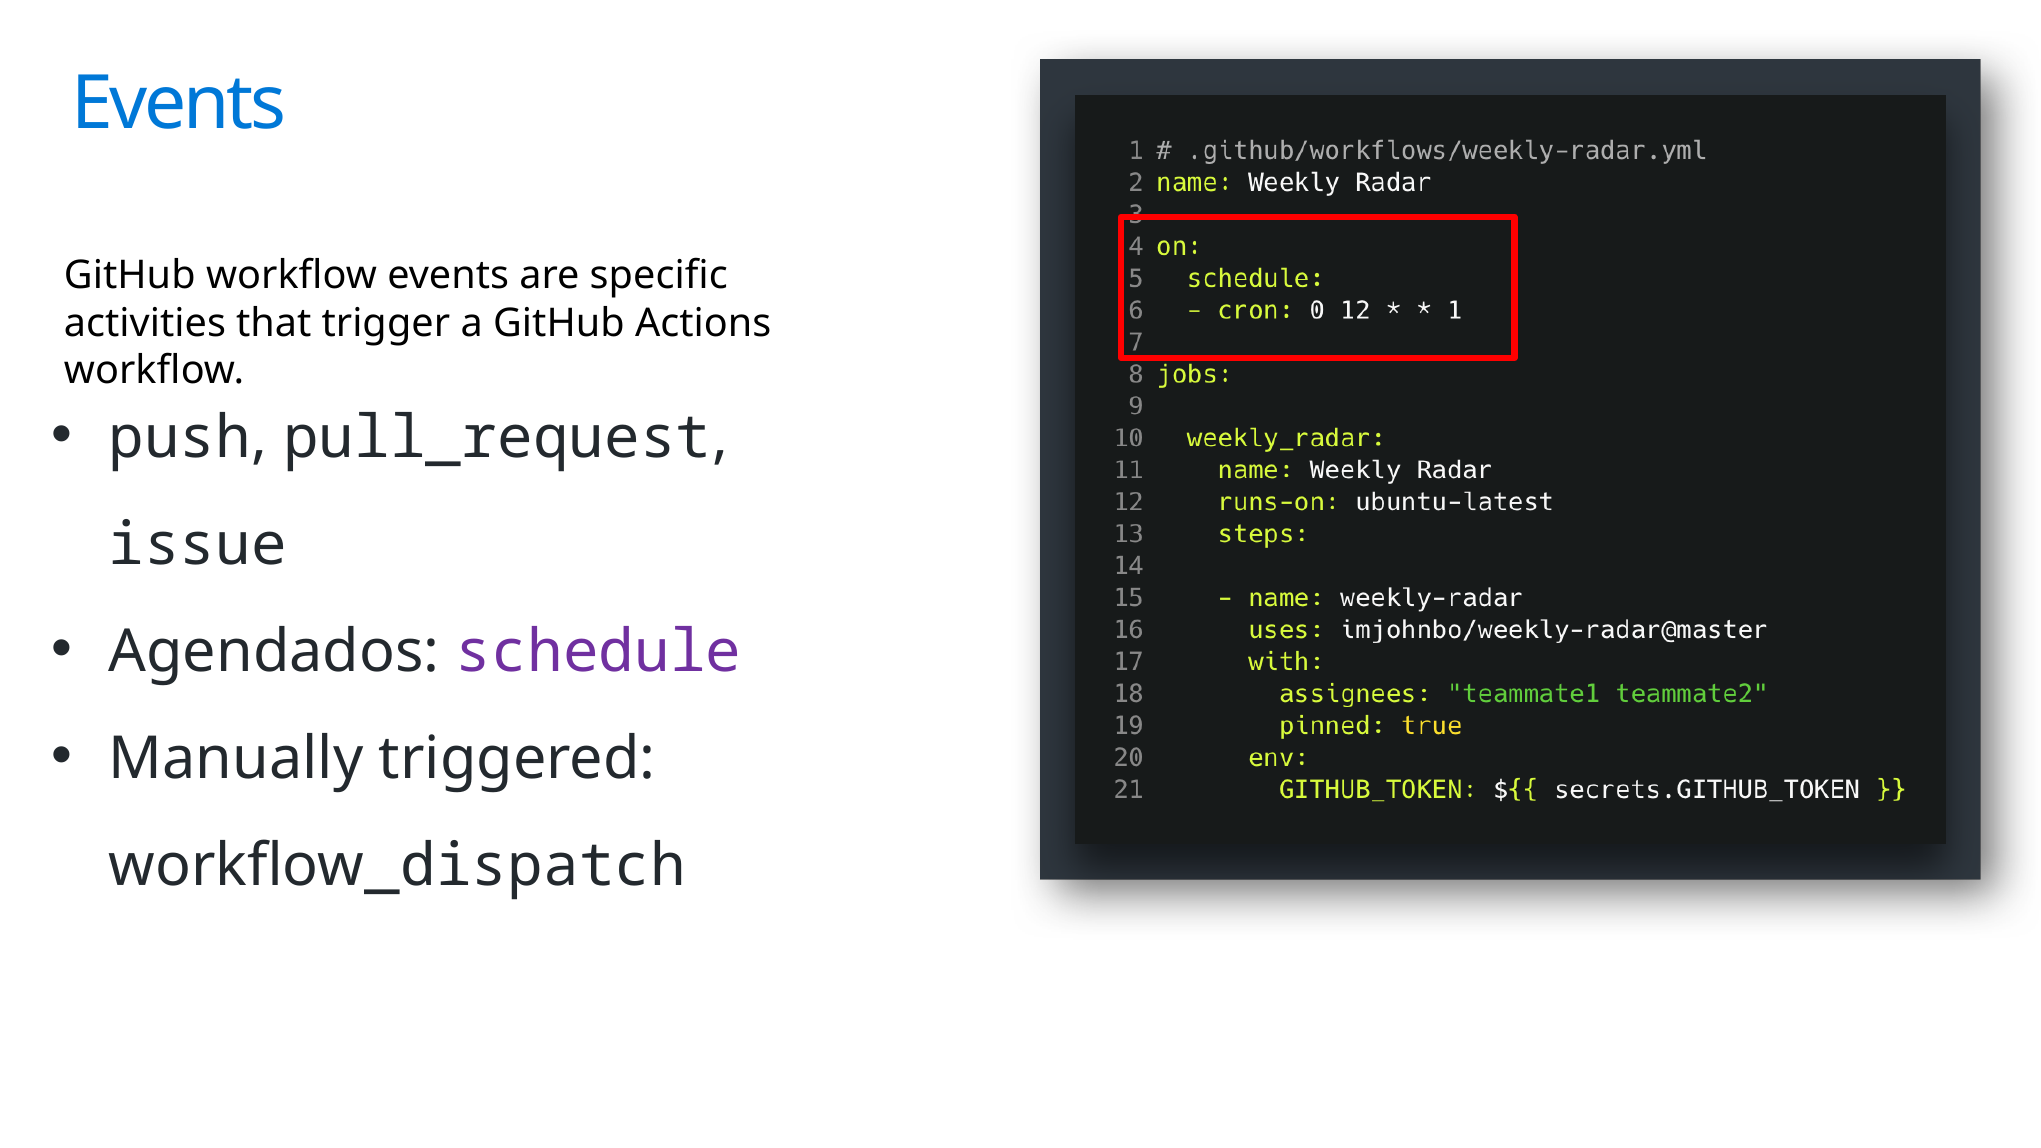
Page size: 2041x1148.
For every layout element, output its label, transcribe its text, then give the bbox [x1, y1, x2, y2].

text_box push, pull_request, issue Agendados: schedule Manually triggered: workflow_dispatch [46, 357, 883, 902]
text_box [1039, 58, 1981, 880]
text_box GitHub workflow events are specific activities that trigger a GitHub Actions workflow. [63, 248, 881, 359]
text_box Events [71, 37, 1969, 164]
